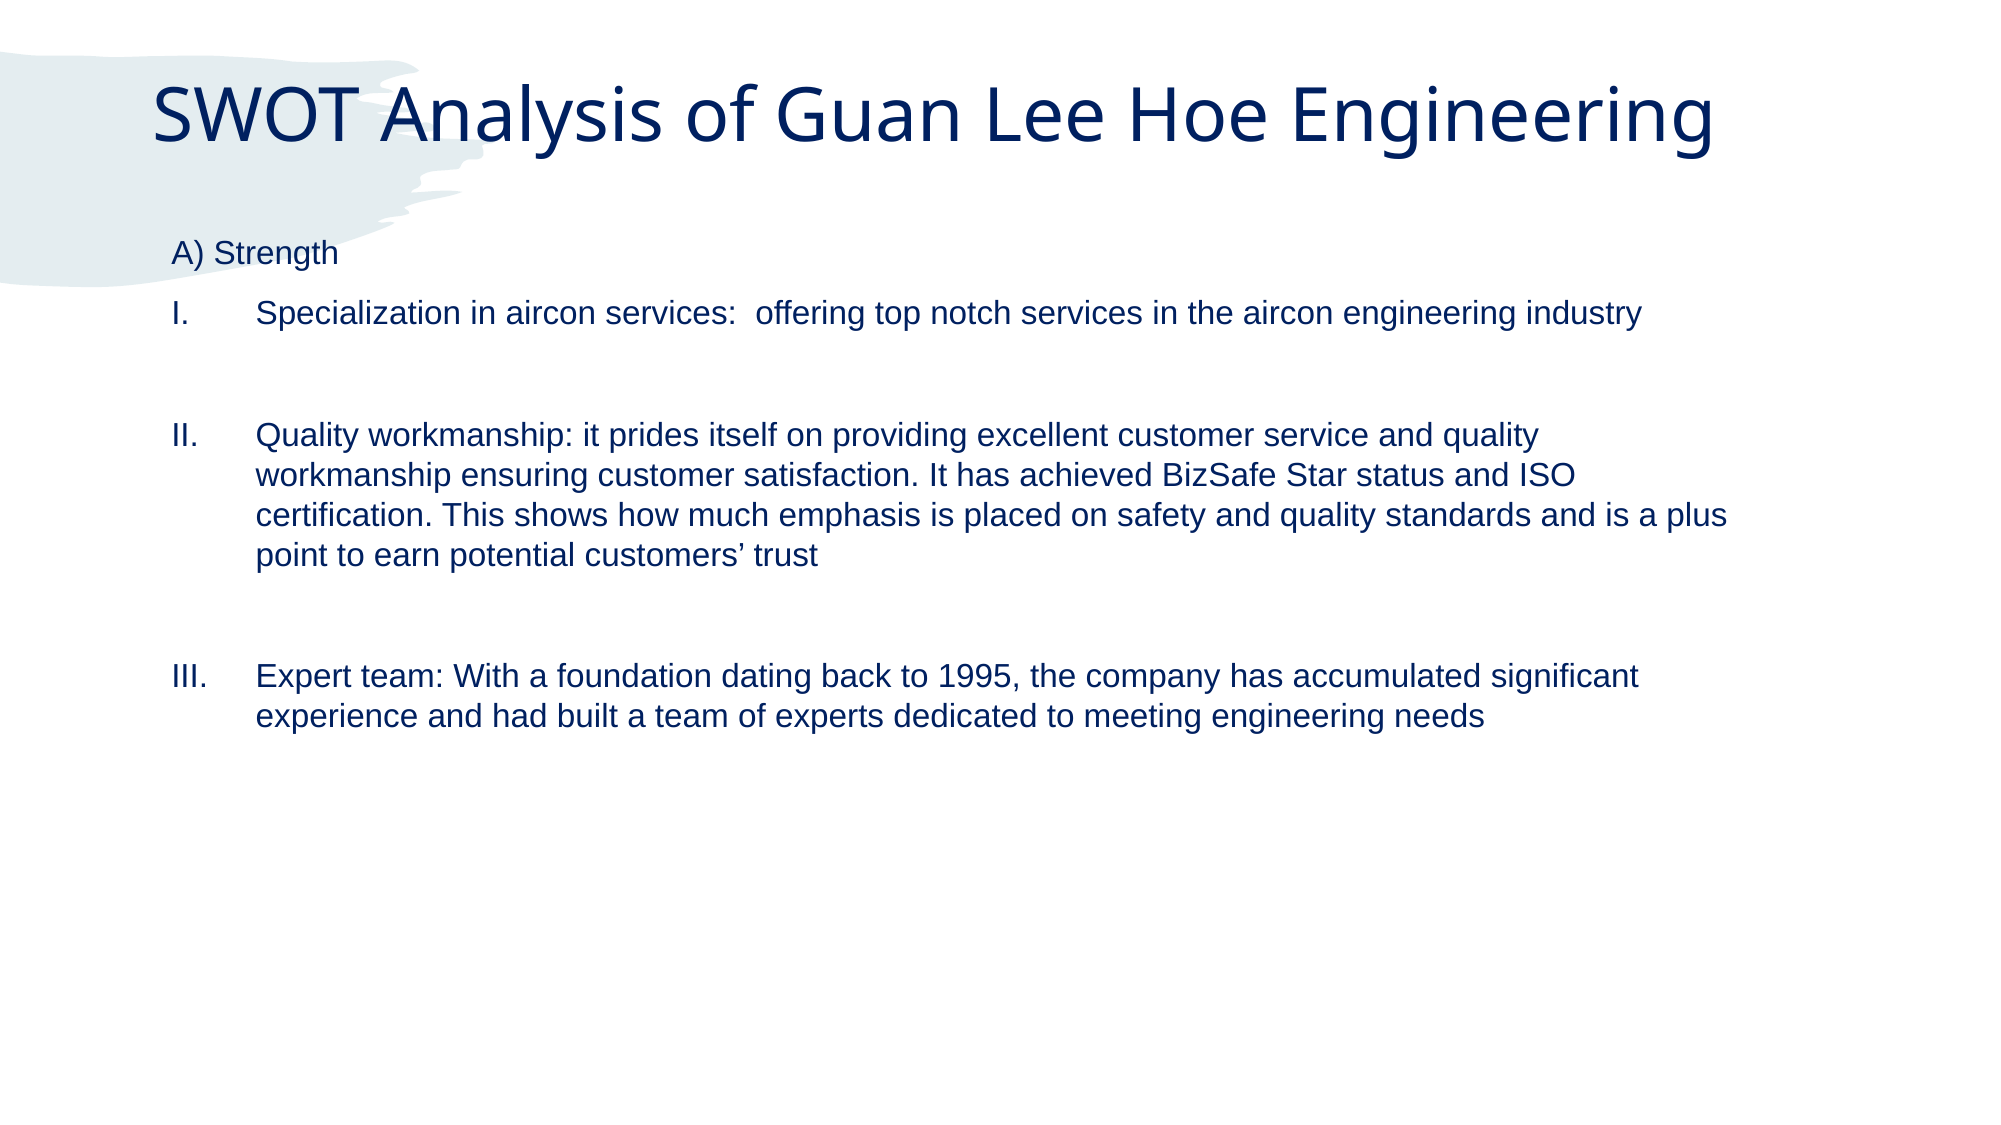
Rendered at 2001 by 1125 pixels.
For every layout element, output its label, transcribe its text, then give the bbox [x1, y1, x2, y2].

title SWOT Analysis of Guan Lee Hoe Engineering [137, 59, 1863, 174]
list A) Strength Specialization in aircon services: offering top notch services in the aircon engineering industry Quality workmanship: it prides itself on providing excellent customer service and quality workmanship ensuring customer satisfaction. It has achieved BizSafe Star status and ISO certification. This shows how much emphasis is placed on safety and quality standards and is a plus point to earn potential customers’ trust Expert team: With a foundation dating back to 1995, the company has accumulated significant experience and had built a team of experts dedicated to meeting engineering needs [156, 203, 1762, 969]
